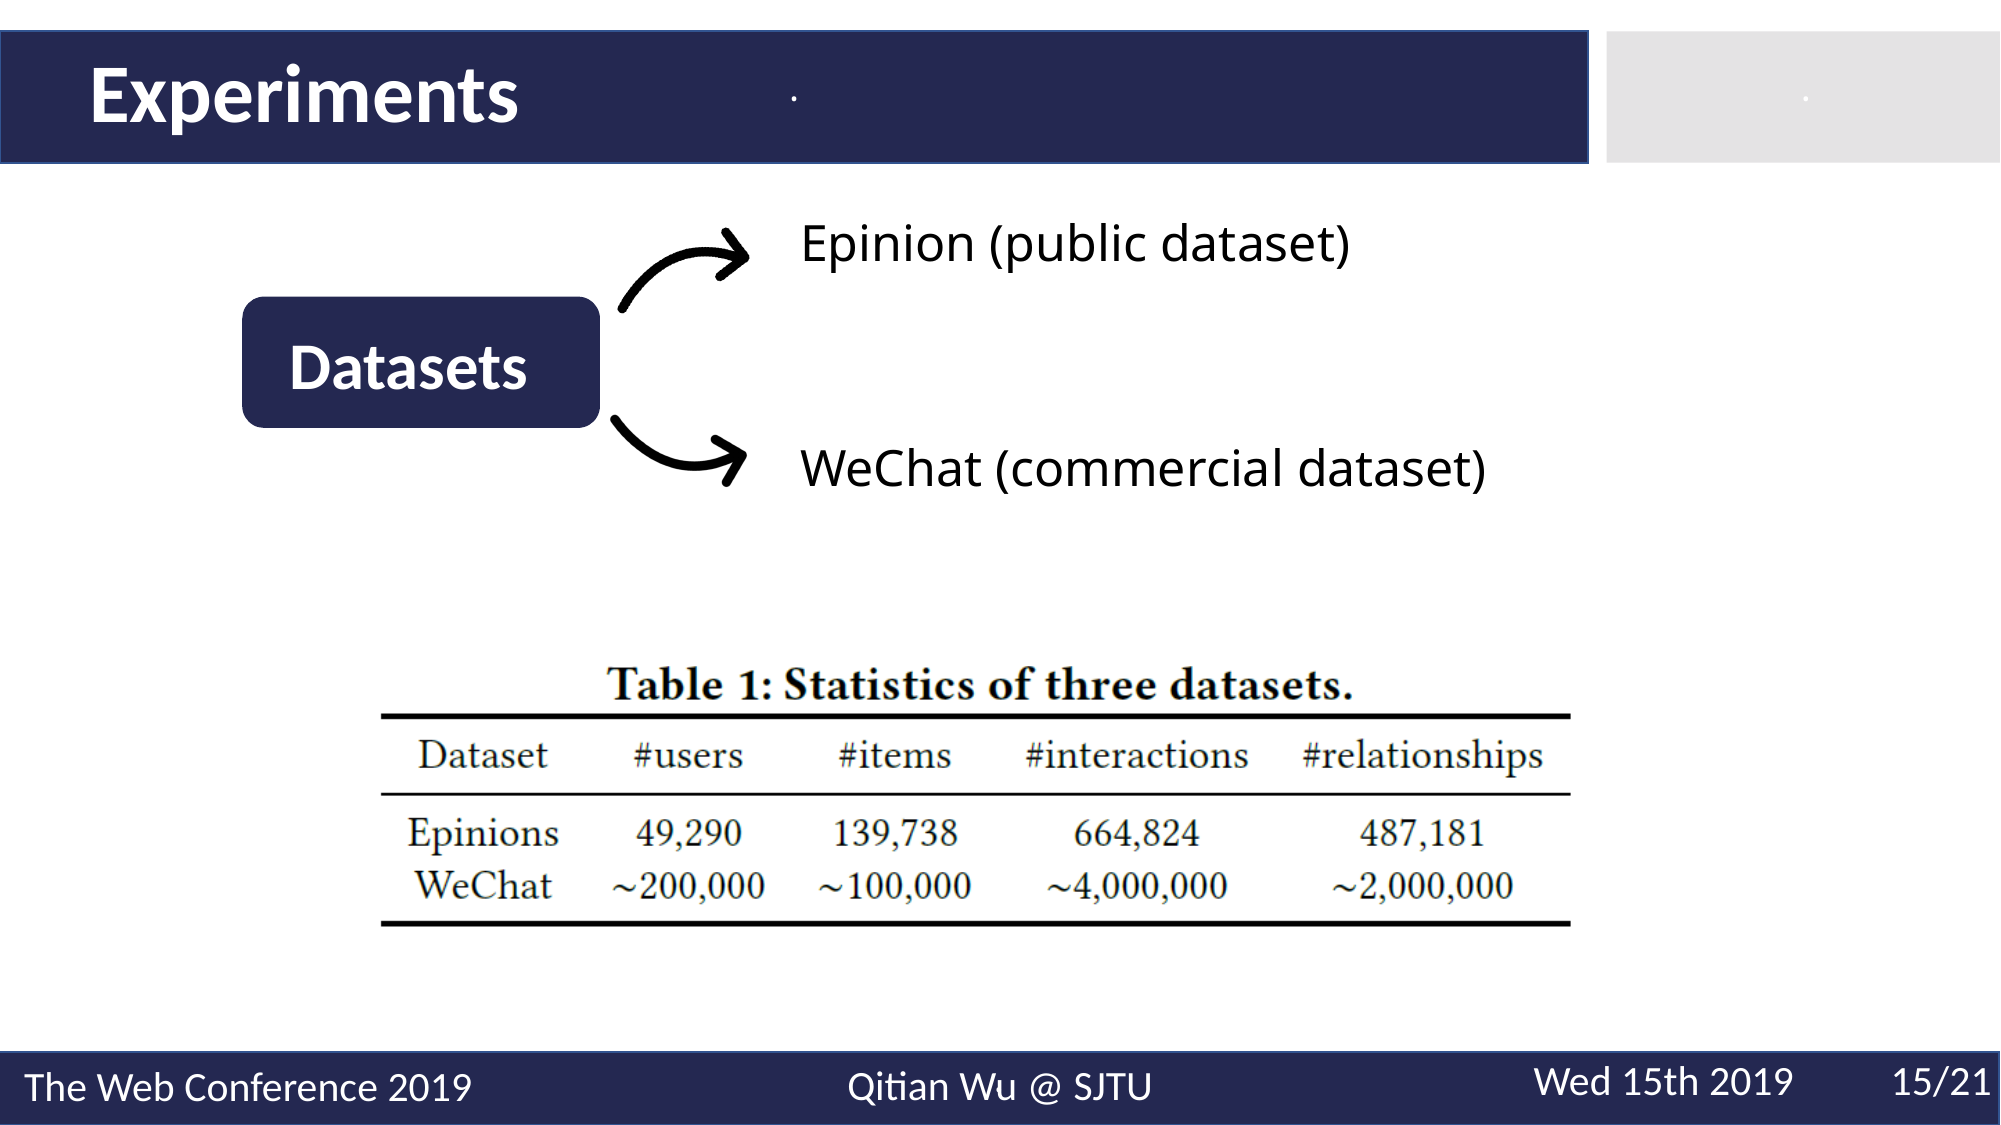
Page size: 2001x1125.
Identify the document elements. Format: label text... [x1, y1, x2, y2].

text_box · [0, 30, 1589, 164]
text_box Qitian Wu @ SJTU [832, 1050, 1227, 1116]
text_box Experiments [74, 31, 1589, 147]
text_box Wed 15th 2019 [1518, 1046, 1875, 1112]
text_box Epinion (public dataset) [794, 205, 1589, 358]
text_box [241, 295, 601, 429]
text_box Datasets [283, 316, 724, 387]
text_box 15/21 [1875, 1046, 2000, 1112]
text_box The Web Conference 2019 [9, 1052, 577, 1117]
picture [591, 358, 771, 538]
text_box · [0, 1051, 2000, 1125]
text_box WeChat (commercial dataset) [794, 429, 1589, 528]
picture [601, 187, 768, 356]
picture [366, 665, 1593, 942]
text_box · [1606, 30, 2000, 164]
